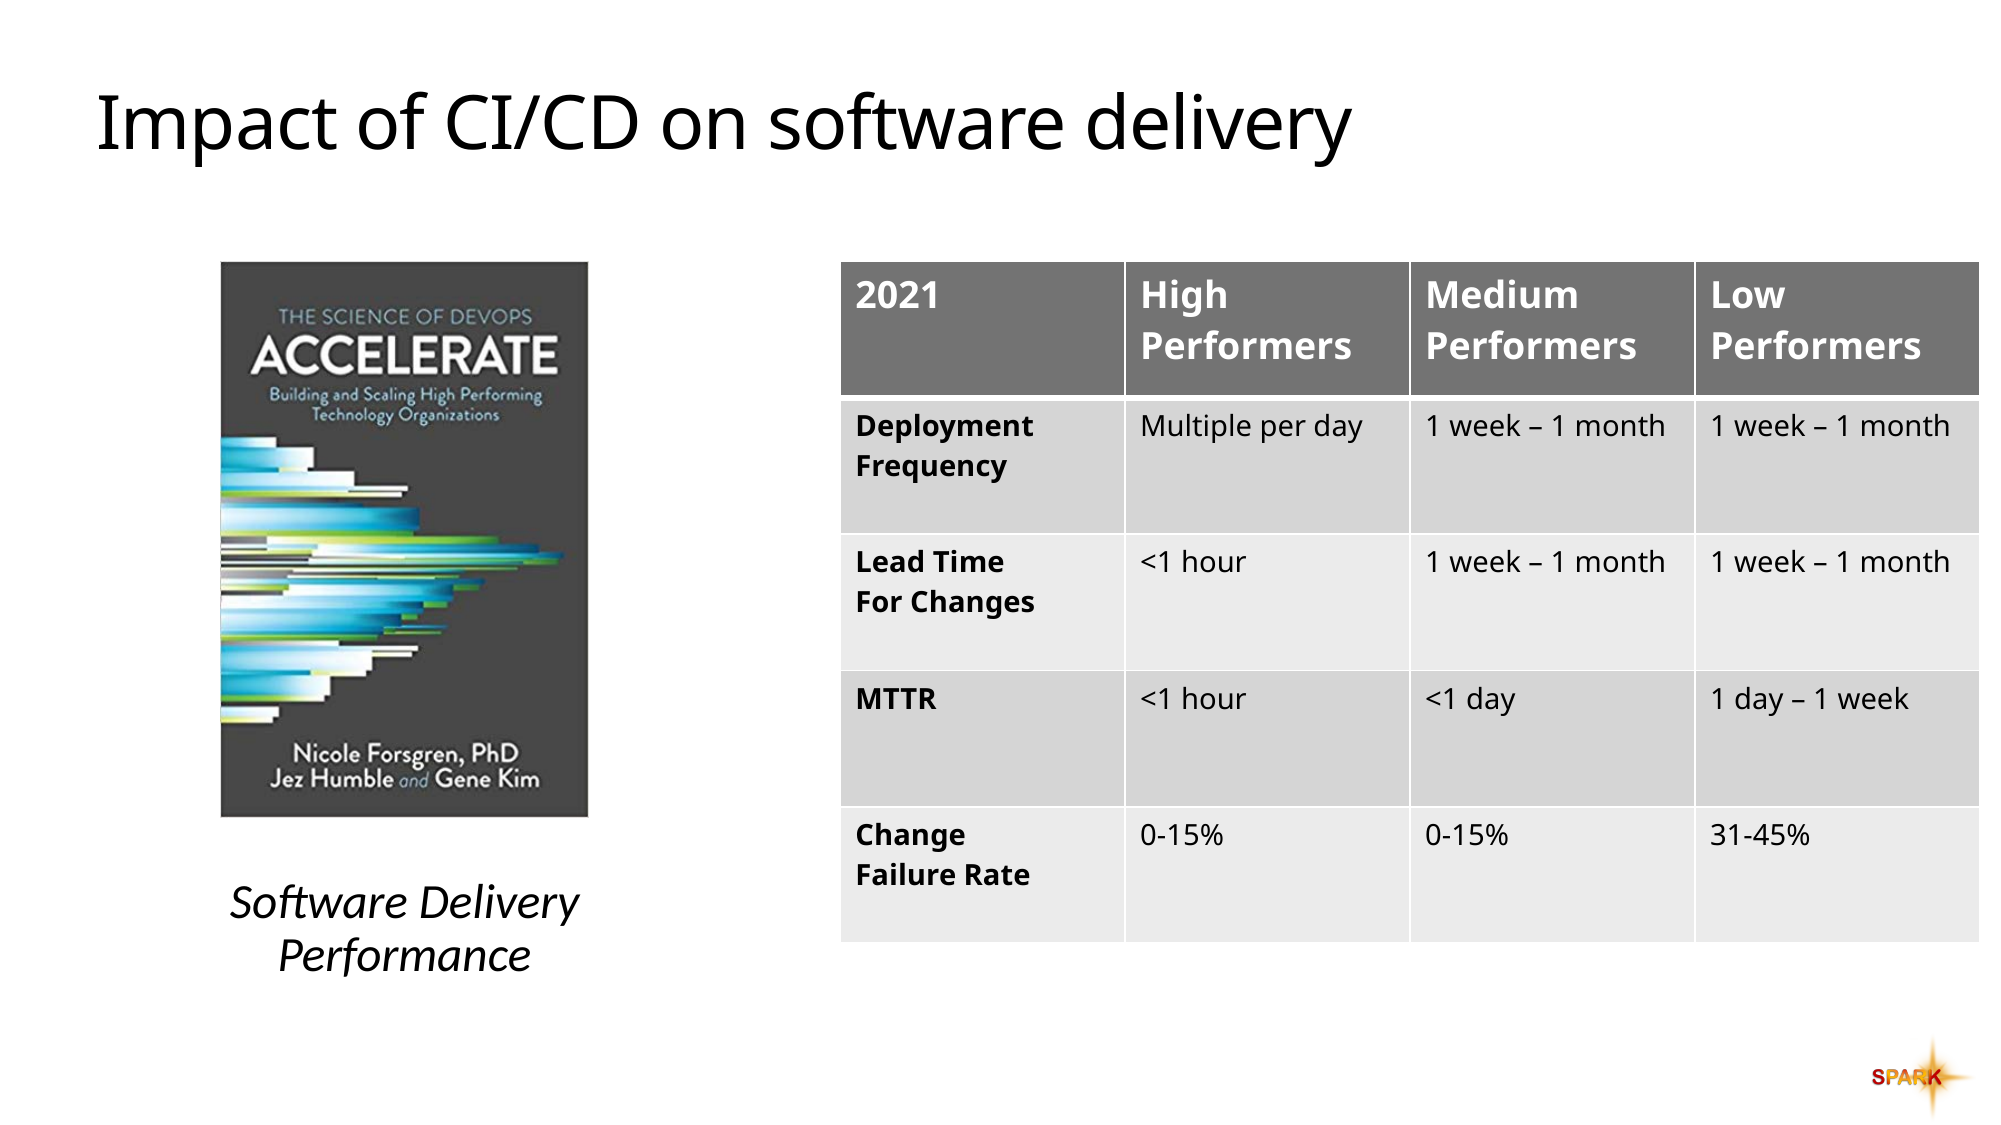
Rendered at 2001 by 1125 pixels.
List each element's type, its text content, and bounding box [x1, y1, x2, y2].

table_header Low Performers [1696, 262, 1979, 395]
table_cell Multiple per day [1126, 401, 1409, 533]
table_cell 1 day – 1 week [1696, 671, 1979, 806]
table_cell 1 week – 1 month [1411, 535, 1694, 670]
picture [1838, 1028, 1976, 1125]
table_cell 1 week – 1 month [1696, 401, 1979, 533]
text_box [30, 261, 779, 995]
table_header High Performers [1126, 262, 1409, 395]
table_cell 1 week – 1 month [1696, 535, 1979, 670]
title Impact of CI/CD on software delivery [96, 75, 1905, 166]
table_cell 31-45% [1696, 808, 1979, 942]
table_cell <1 hour [1126, 671, 1409, 806]
table_cell <1 hour [1126, 535, 1409, 670]
table_cell 0-15% [1411, 808, 1694, 942]
table_header Medium Performers [1411, 262, 1694, 395]
table_cell Deployment Frequency [841, 401, 1124, 533]
table_cell 1 week – 1 month [1411, 401, 1694, 533]
table_cell MTTR [841, 671, 1124, 806]
table_cell 0-15% [1126, 808, 1409, 942]
table_cell Lead Time For Changes [841, 535, 1124, 670]
table_header 2021 [841, 262, 1124, 395]
table_cell Change Failure Rate [841, 808, 1124, 942]
table_cell <1 day [1411, 671, 1694, 806]
